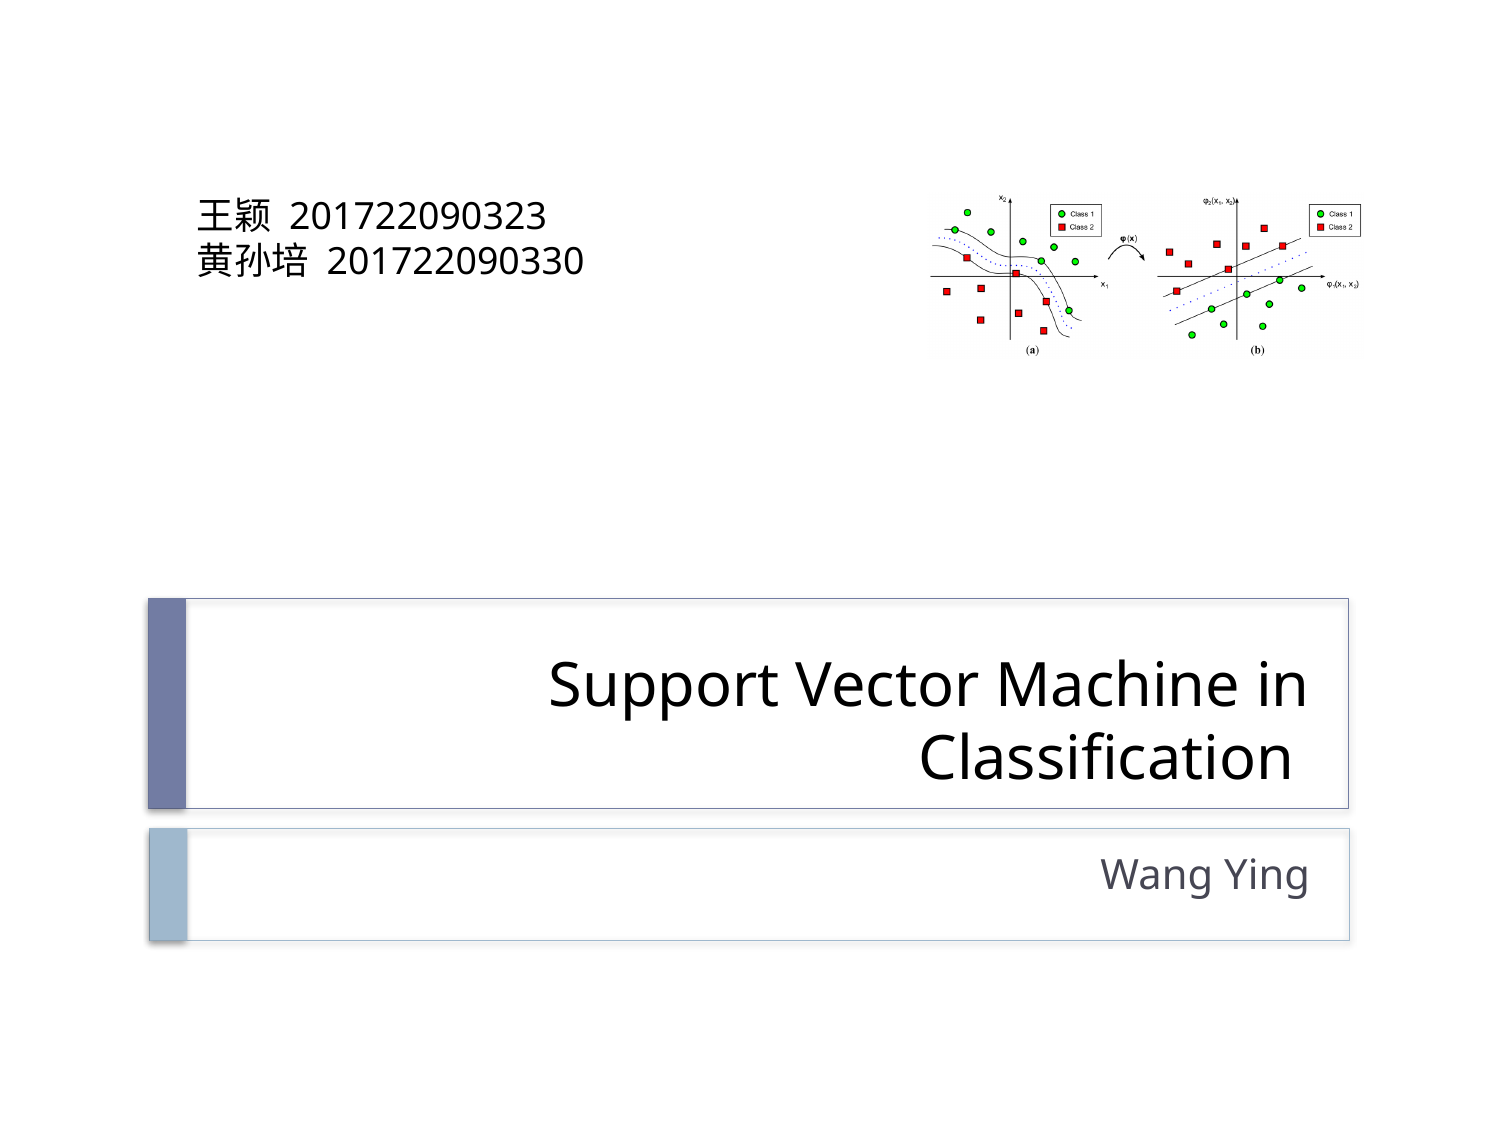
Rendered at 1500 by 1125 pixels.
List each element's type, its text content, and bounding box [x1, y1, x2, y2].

text_box 王颖 201722090323 黄孙培 201722090330 [182, 184, 600, 290]
picture [926, 192, 1365, 360]
subtitle Wang Ying [200, 840, 1325, 929]
title Support Vector Machine in Classification [200, 637, 1325, 800]
